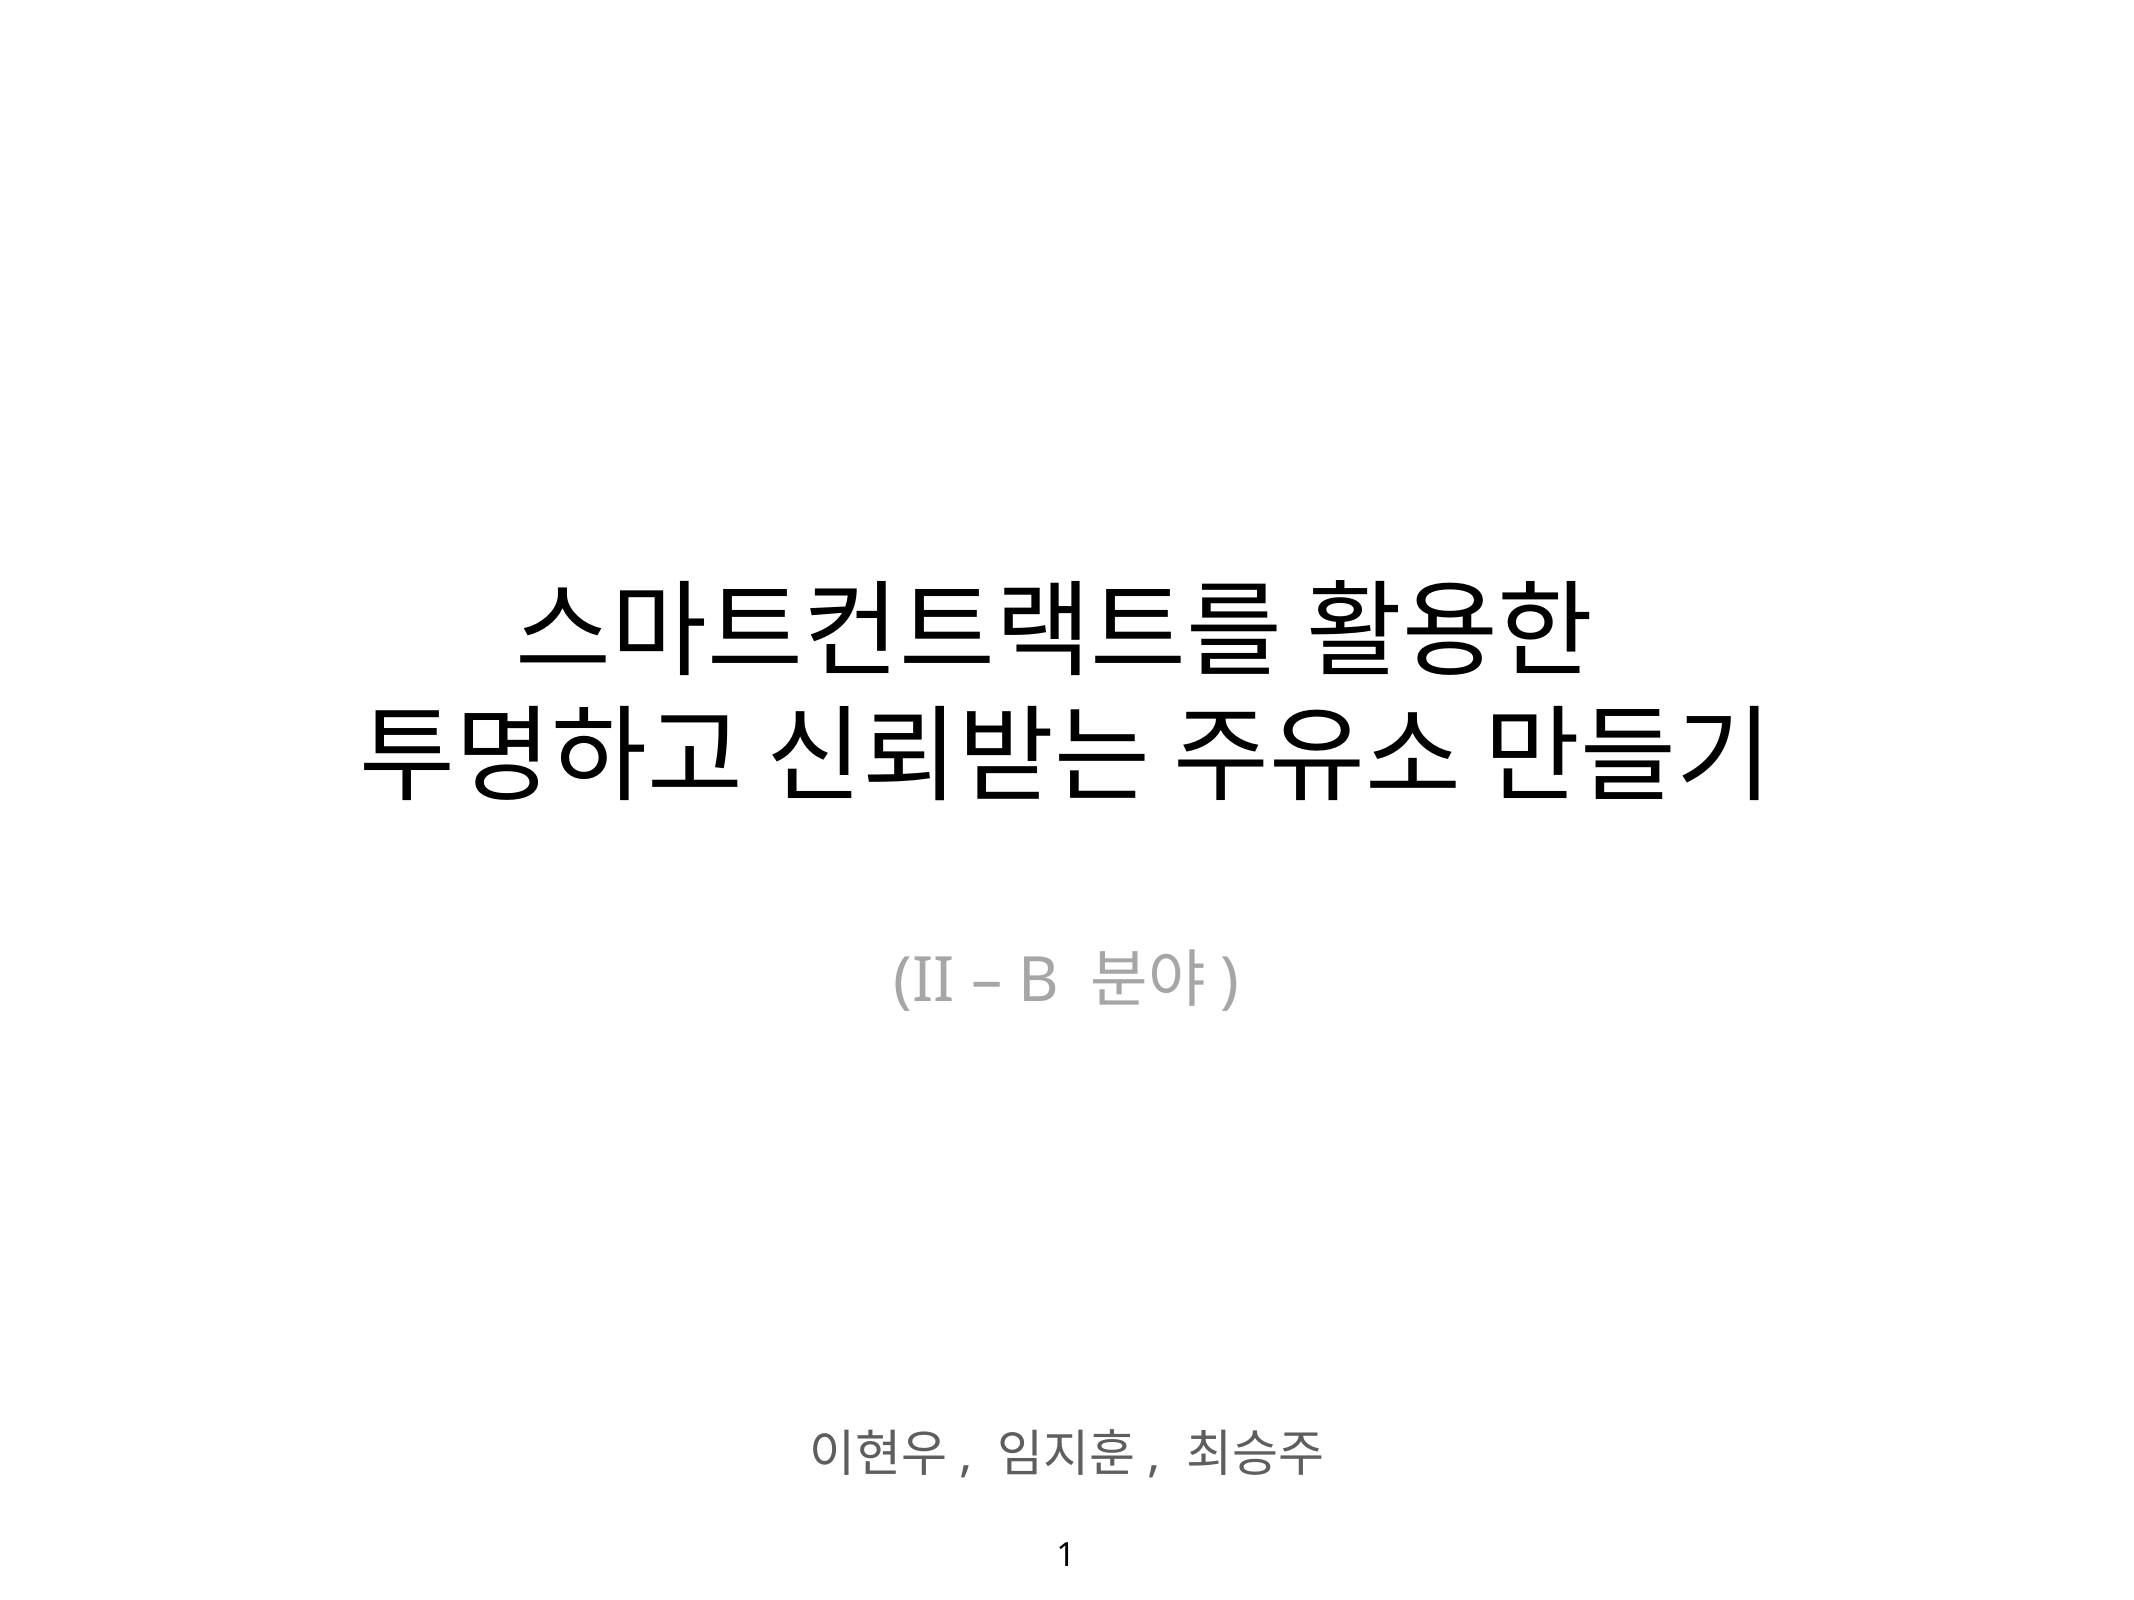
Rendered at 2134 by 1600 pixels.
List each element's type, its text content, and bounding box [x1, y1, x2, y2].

slide_number 1 [1046, 1524, 1086, 1579]
subtitle 이현우, 임지훈, 최승주 [207, 1358, 1926, 1545]
title 스마트컨트랙트를 활용한 투명하고 신뢰받는 주유소 만들기 (II – B 분야) [207, 433, 1926, 1023]
